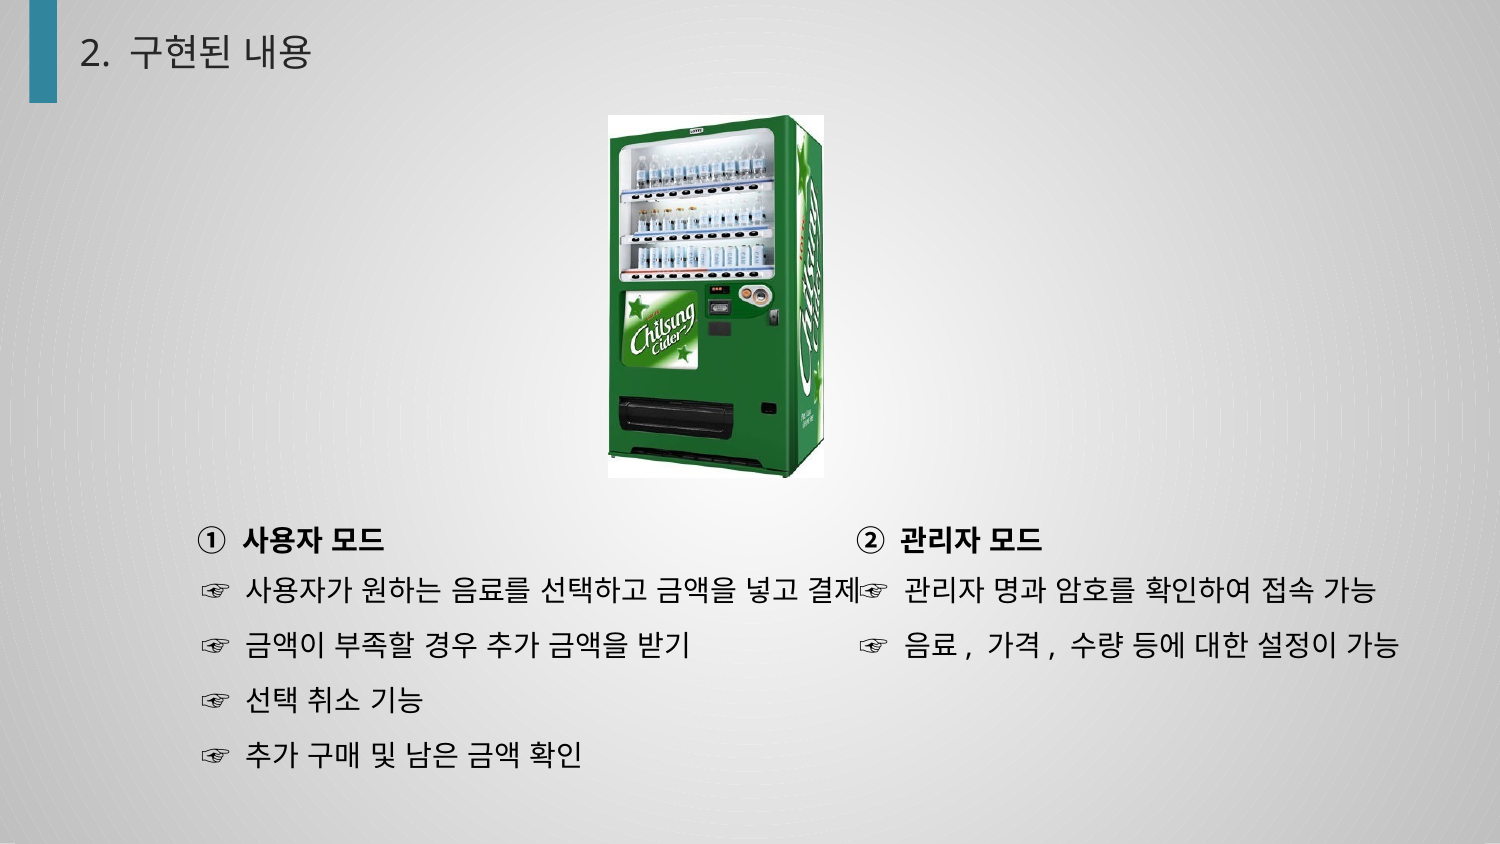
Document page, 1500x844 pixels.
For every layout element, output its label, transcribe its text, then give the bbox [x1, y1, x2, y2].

text_box ② 관리자 모드 [841, 514, 1459, 565]
text_box [27, 0, 59, 105]
text_box ① 사용자 모드 [183, 514, 801, 565]
text_box 2. 구현된 내용 [64, 21, 561, 81]
text_box ☞ 관리자 명과 암호를 확인하여 접속 가능 ☞ 음료, 가격, 수량 등에 대한 설정이 가능 [845, 565, 1500, 705]
picture [608, 114, 824, 478]
text_box [0, 0, 1500, 844]
text_box ☞ 사용자가 원하는 음료를 선택하고 금액을 넣고 결제 ☞ 금액이 부족할 경우 추가 금액을 받기 ☞ 선택 취소 기능 ☞ 추가 구매 및 남은 금액 확인 [186, 565, 924, 780]
